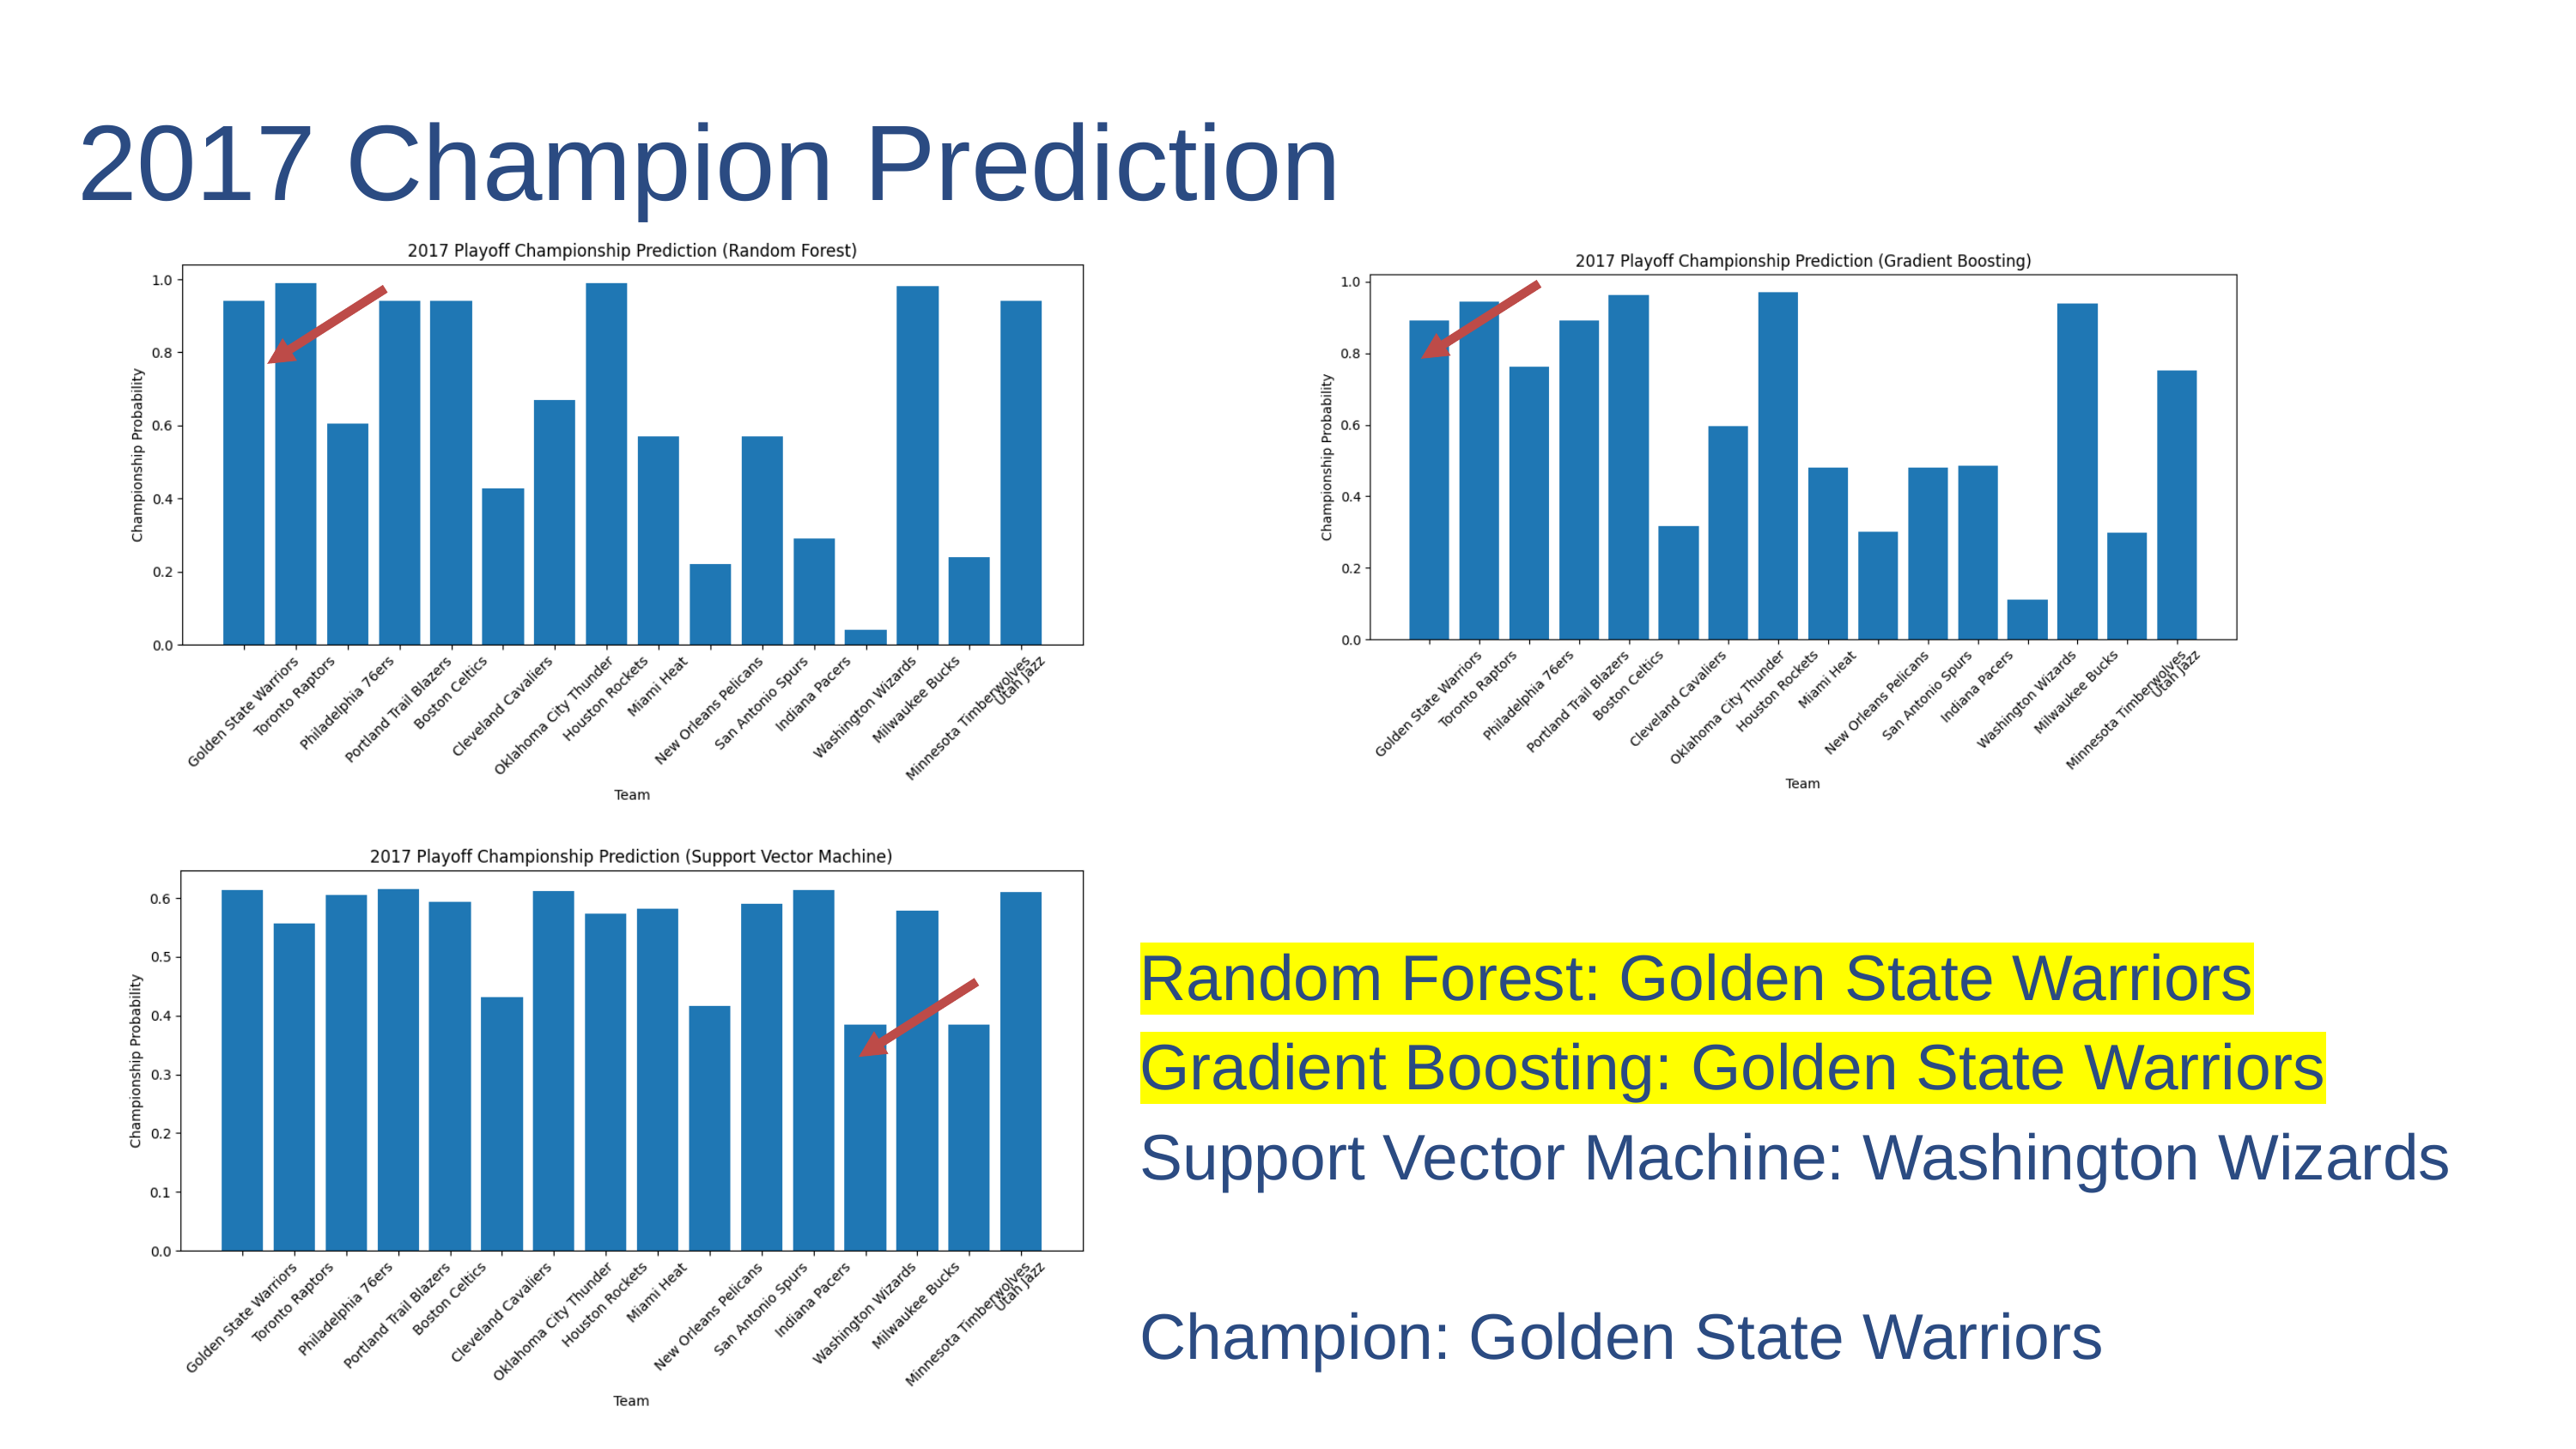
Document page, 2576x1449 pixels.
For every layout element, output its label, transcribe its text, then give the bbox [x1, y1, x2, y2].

picture [118, 836, 1096, 1422]
picture [1309, 240, 2251, 804]
picture [118, 229, 1096, 815]
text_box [858, 981, 977, 1058]
text_box Random Forest: Golden State Warriors Gradient Boosting: Golden State Warriors Support Vector Machine: Washington Wizards Champion: Golden State Warriors [1127, 917, 2565, 1379]
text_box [266, 288, 386, 365]
text_box 2017 Champion Prediction [64, 123, 1546, 226]
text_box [1420, 283, 1540, 360]
